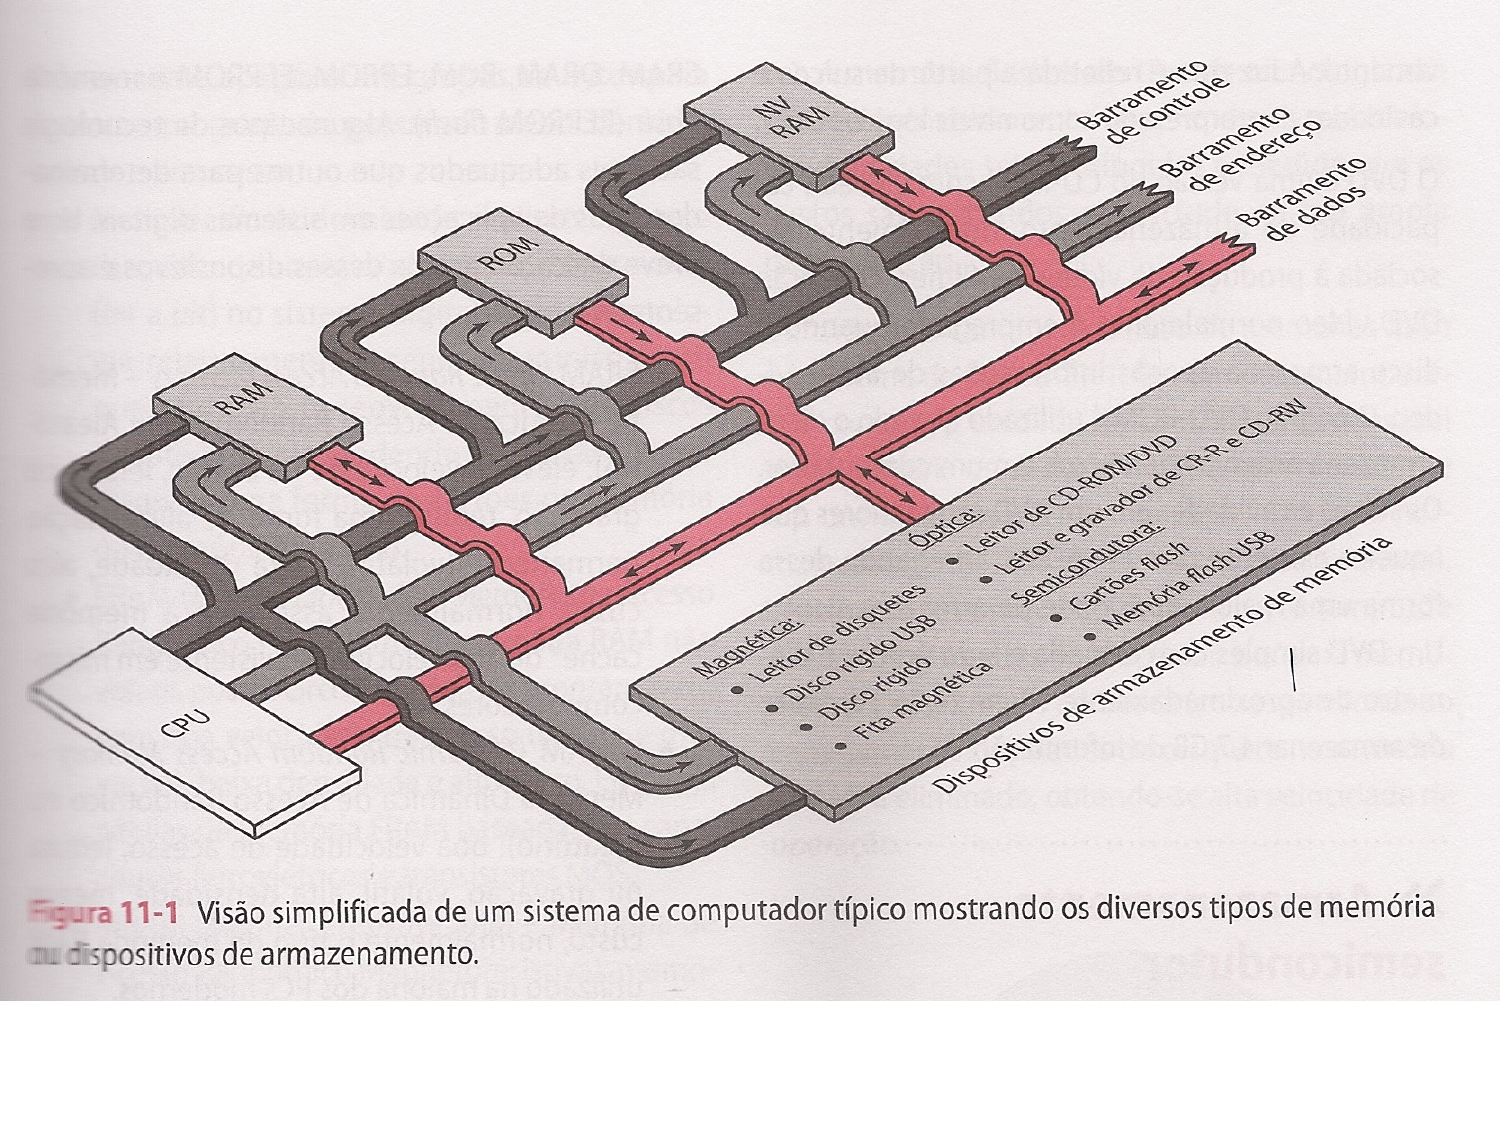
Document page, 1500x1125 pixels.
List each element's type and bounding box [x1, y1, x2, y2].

picture [0, 0, 1500, 1001]
